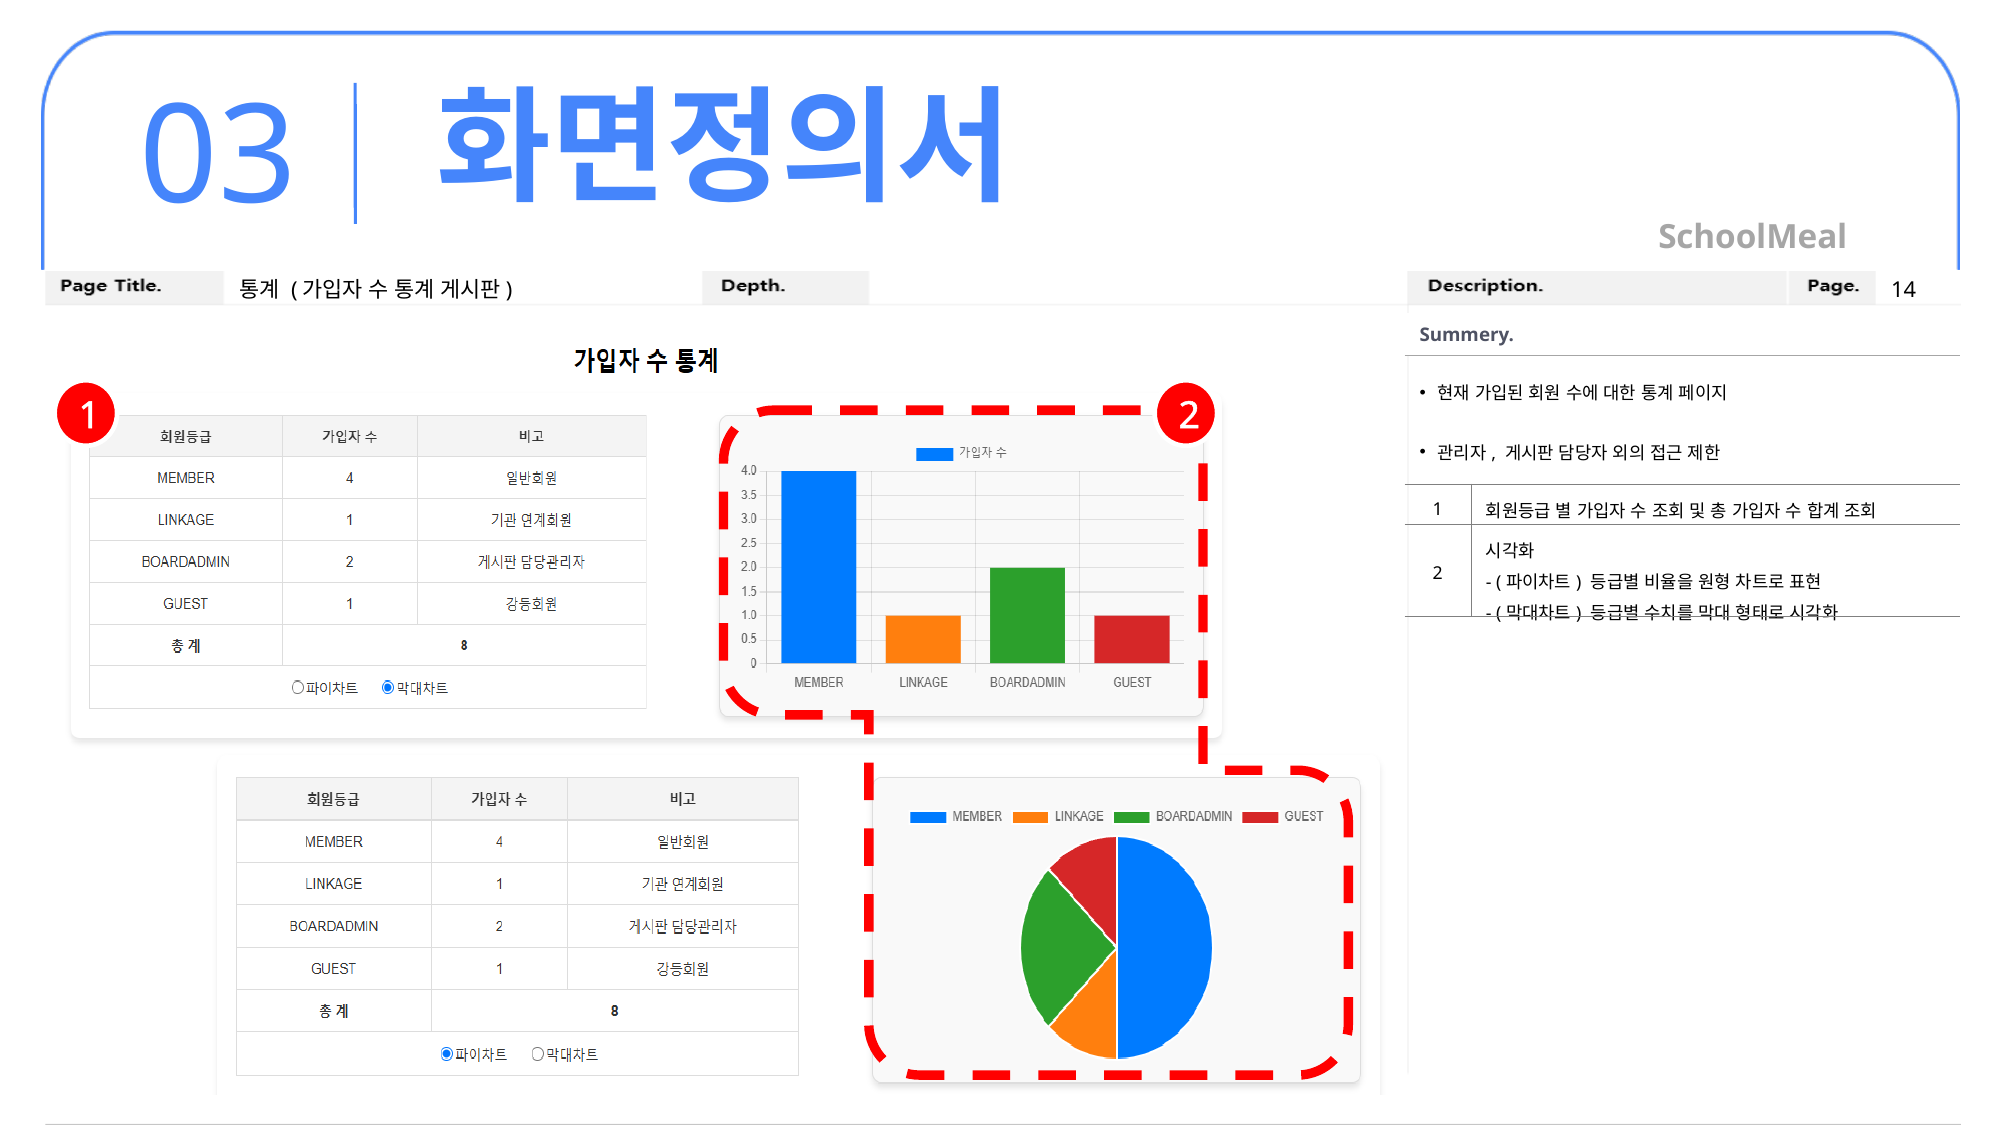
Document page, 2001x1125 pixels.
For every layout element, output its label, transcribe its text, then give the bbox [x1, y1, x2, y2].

text_box 03 [85, 57, 351, 237]
picture [45, 271, 1961, 1125]
table_cell 현재 가입된 회원 수에 대한 통계 페이지 관리자, 게시판 담당자 외의 접근 제한 [1405, 356, 1960, 484]
table_cell 시각화 - (파이차트) 등급별 비율을 원형 차트로 표현 - (막대차트) 등급별 수치를 막대 형태로 시각화 [1472, 525, 1960, 616]
text_box 통계 게시판 [44, 311, 1406, 1112]
text_box 통계 (가입자 수 통계 게시판) [225, 268, 699, 310]
table_header Summery. [1405, 313, 1960, 355]
text_box 14 [1876, 268, 1960, 310]
picture [43, 31, 1959, 270]
text_box 화면정의서 [421, 76, 1857, 239]
table_cell 회원등급 별 가입자 수 조회 및 총 가입자 수 합계 조회 [1472, 485, 1960, 524]
table_cell 2 [1405, 525, 1471, 616]
table_cell 1 [1405, 485, 1471, 524]
